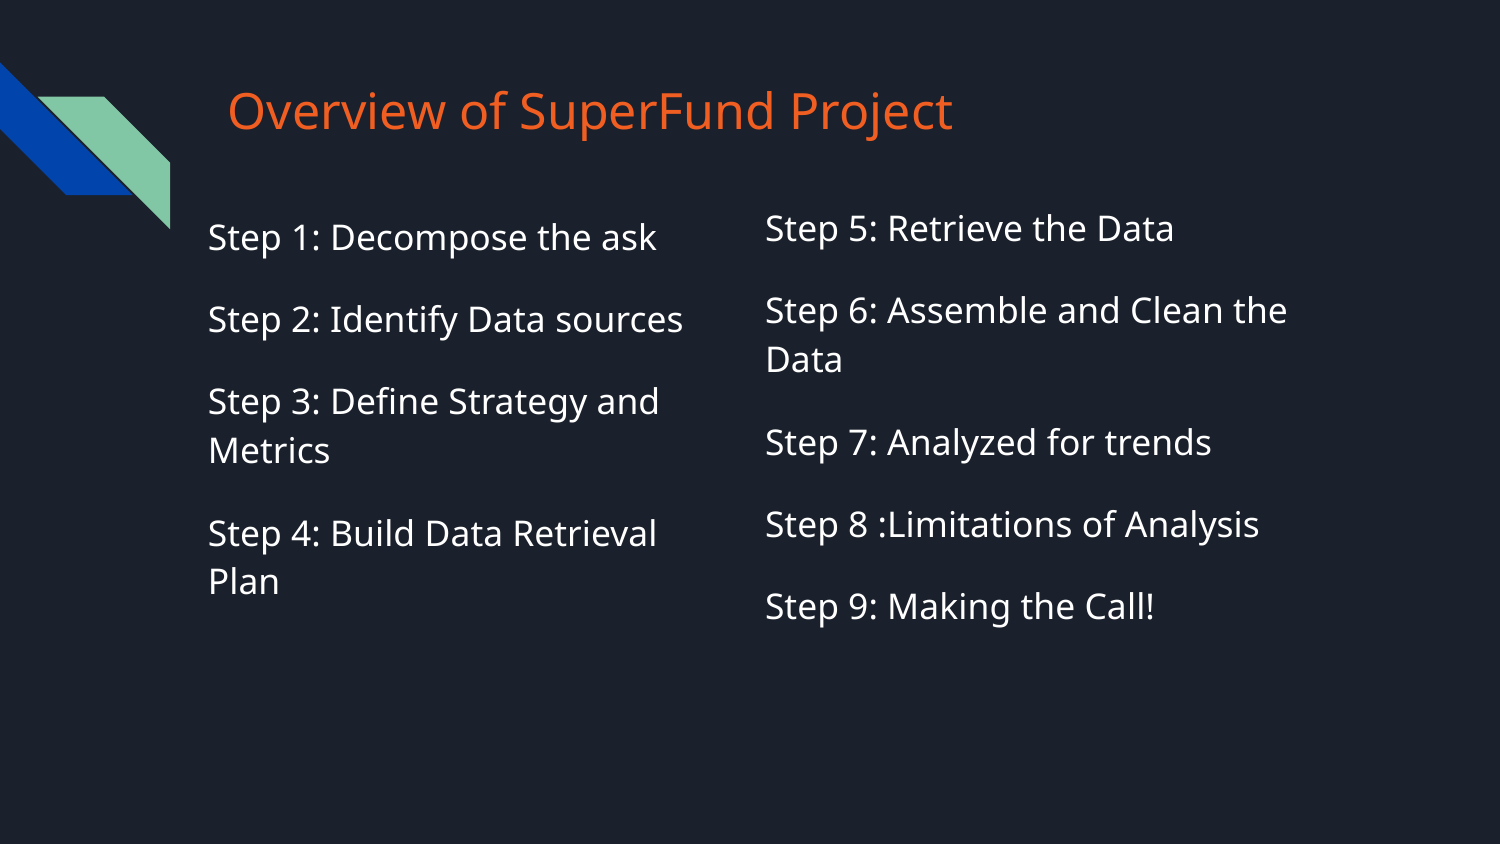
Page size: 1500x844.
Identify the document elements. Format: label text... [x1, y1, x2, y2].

title Overview of SuperFund Project [212, 64, 1368, 215]
text_box Step 5: Retrieve the Data Step 6: Assemble and Clean the Data Step 7: Analyzed for trends Step 8 :Limitations of Analysis Step 9: Making the Call! [750, 185, 1370, 787]
list Step 1: Decompose the ask Step 2: Identify Data sources Step 3: Define Strategy and Metrics Step 4: Build Data Retrieval Plan [192, 193, 701, 796]
